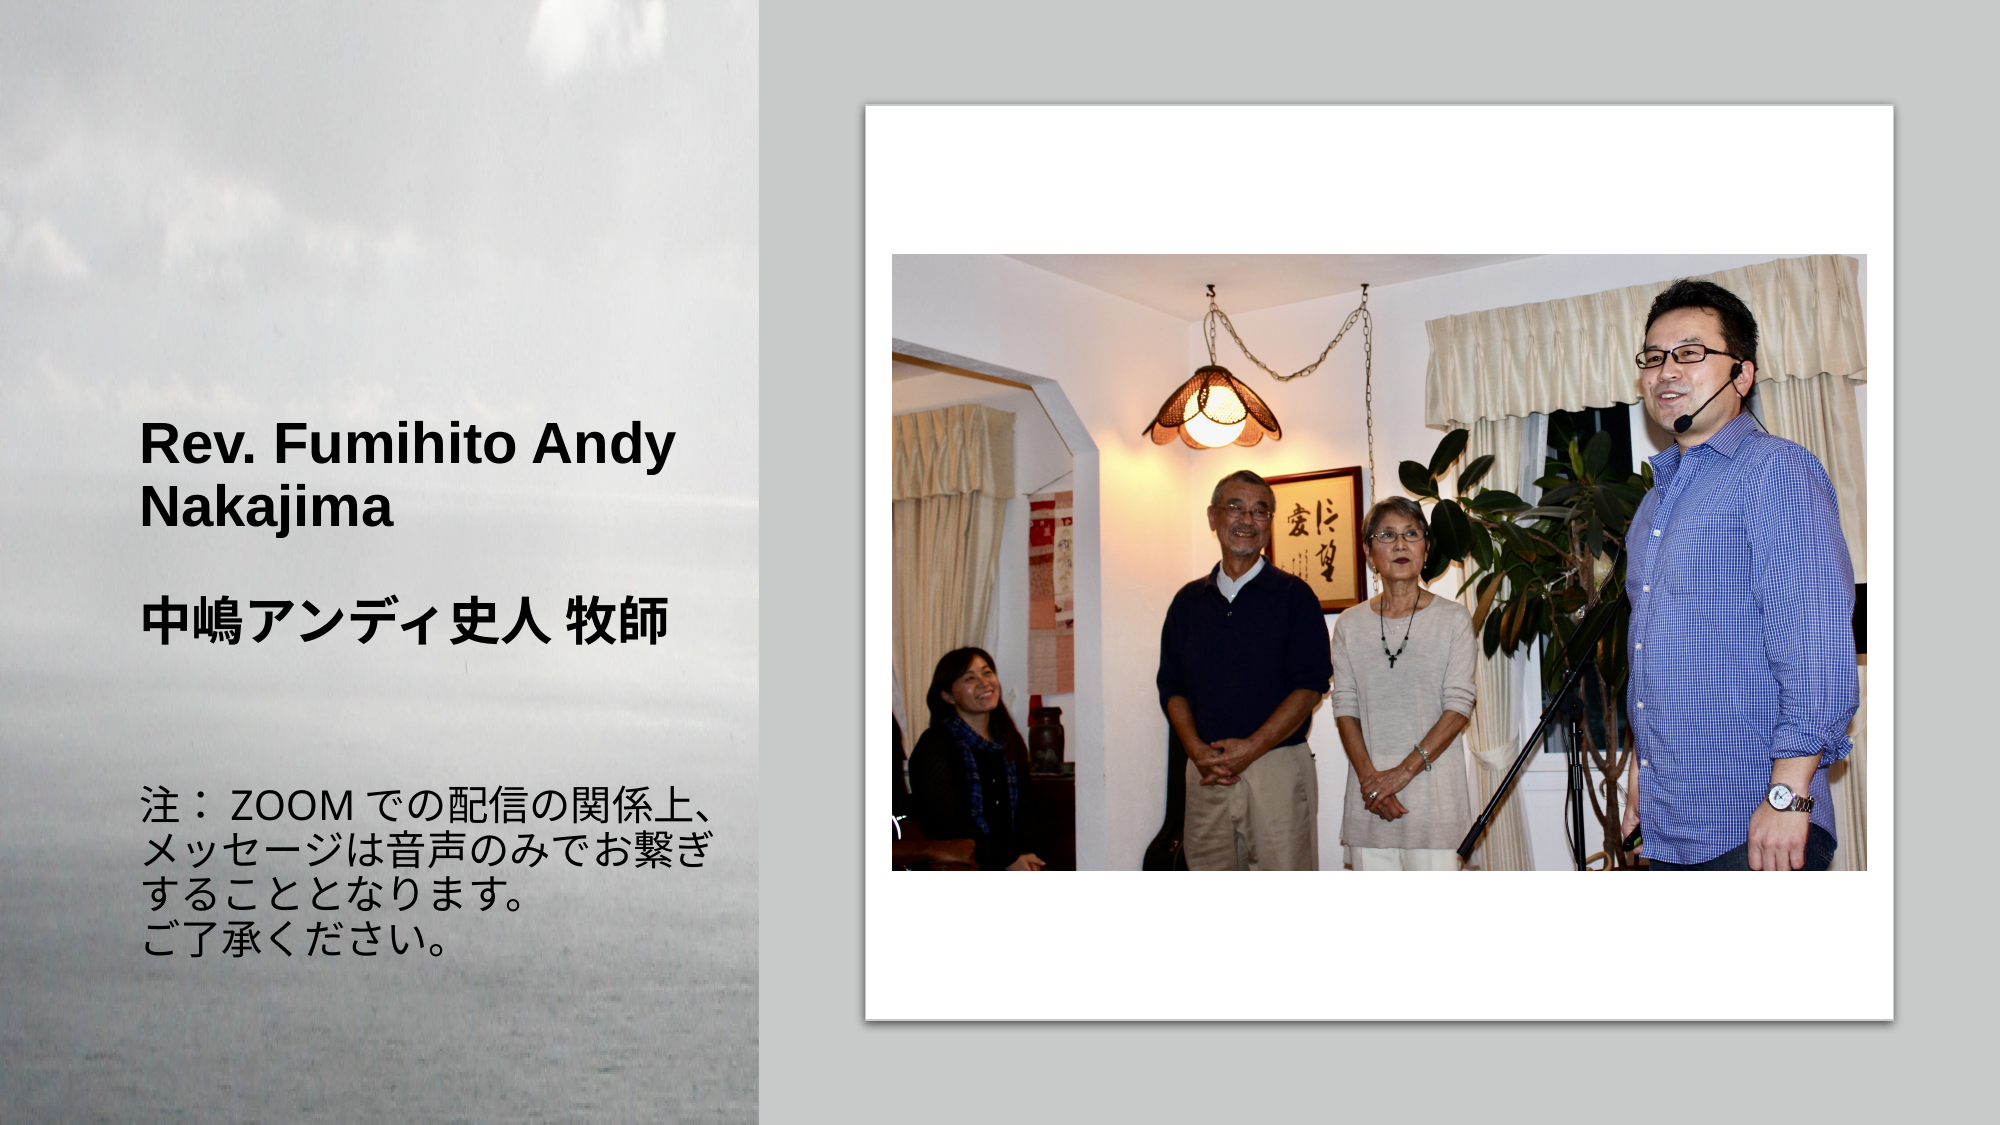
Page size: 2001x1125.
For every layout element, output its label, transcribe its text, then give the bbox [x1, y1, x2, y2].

text_box [864, 104, 1894, 1021]
picture [892, 254, 1867, 871]
picture [0, 0, 758, 1125]
text_box [758, 0, 2000, 1125]
title Rev. Fumihito Andy Nakajima 中嶋アンディ史人 牧師 注：ZOOMでの配信の関係上、 メッセージは音声のみでお繋ぎすることとなります。 ご了承ください。 [124, 397, 758, 1020]
